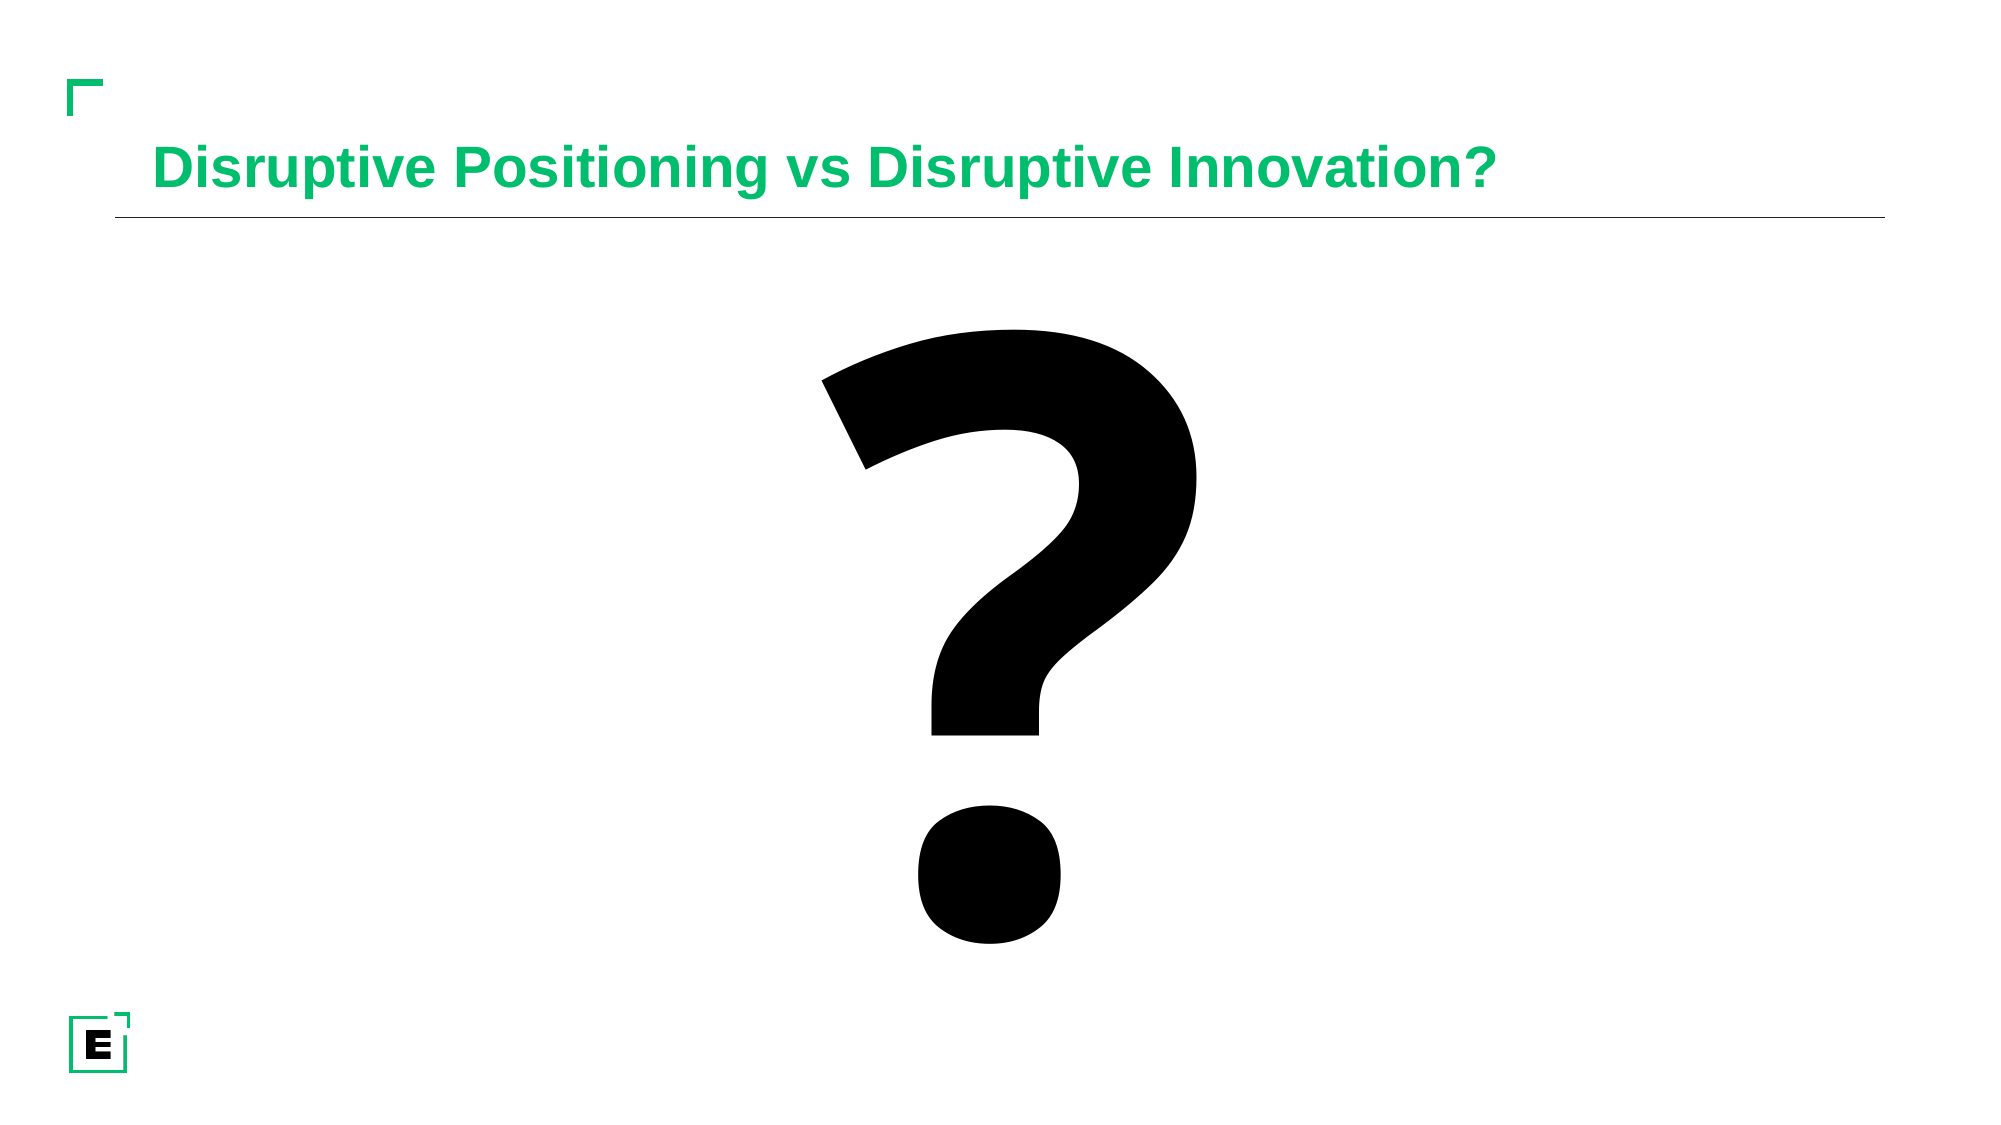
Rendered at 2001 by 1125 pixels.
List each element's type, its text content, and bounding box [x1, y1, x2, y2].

text_box ? [804, 352, 1195, 848]
picture [69, 1012, 130, 1073]
title Disruptive Positioning vs Disruptive Innovation? [137, 59, 1863, 278]
